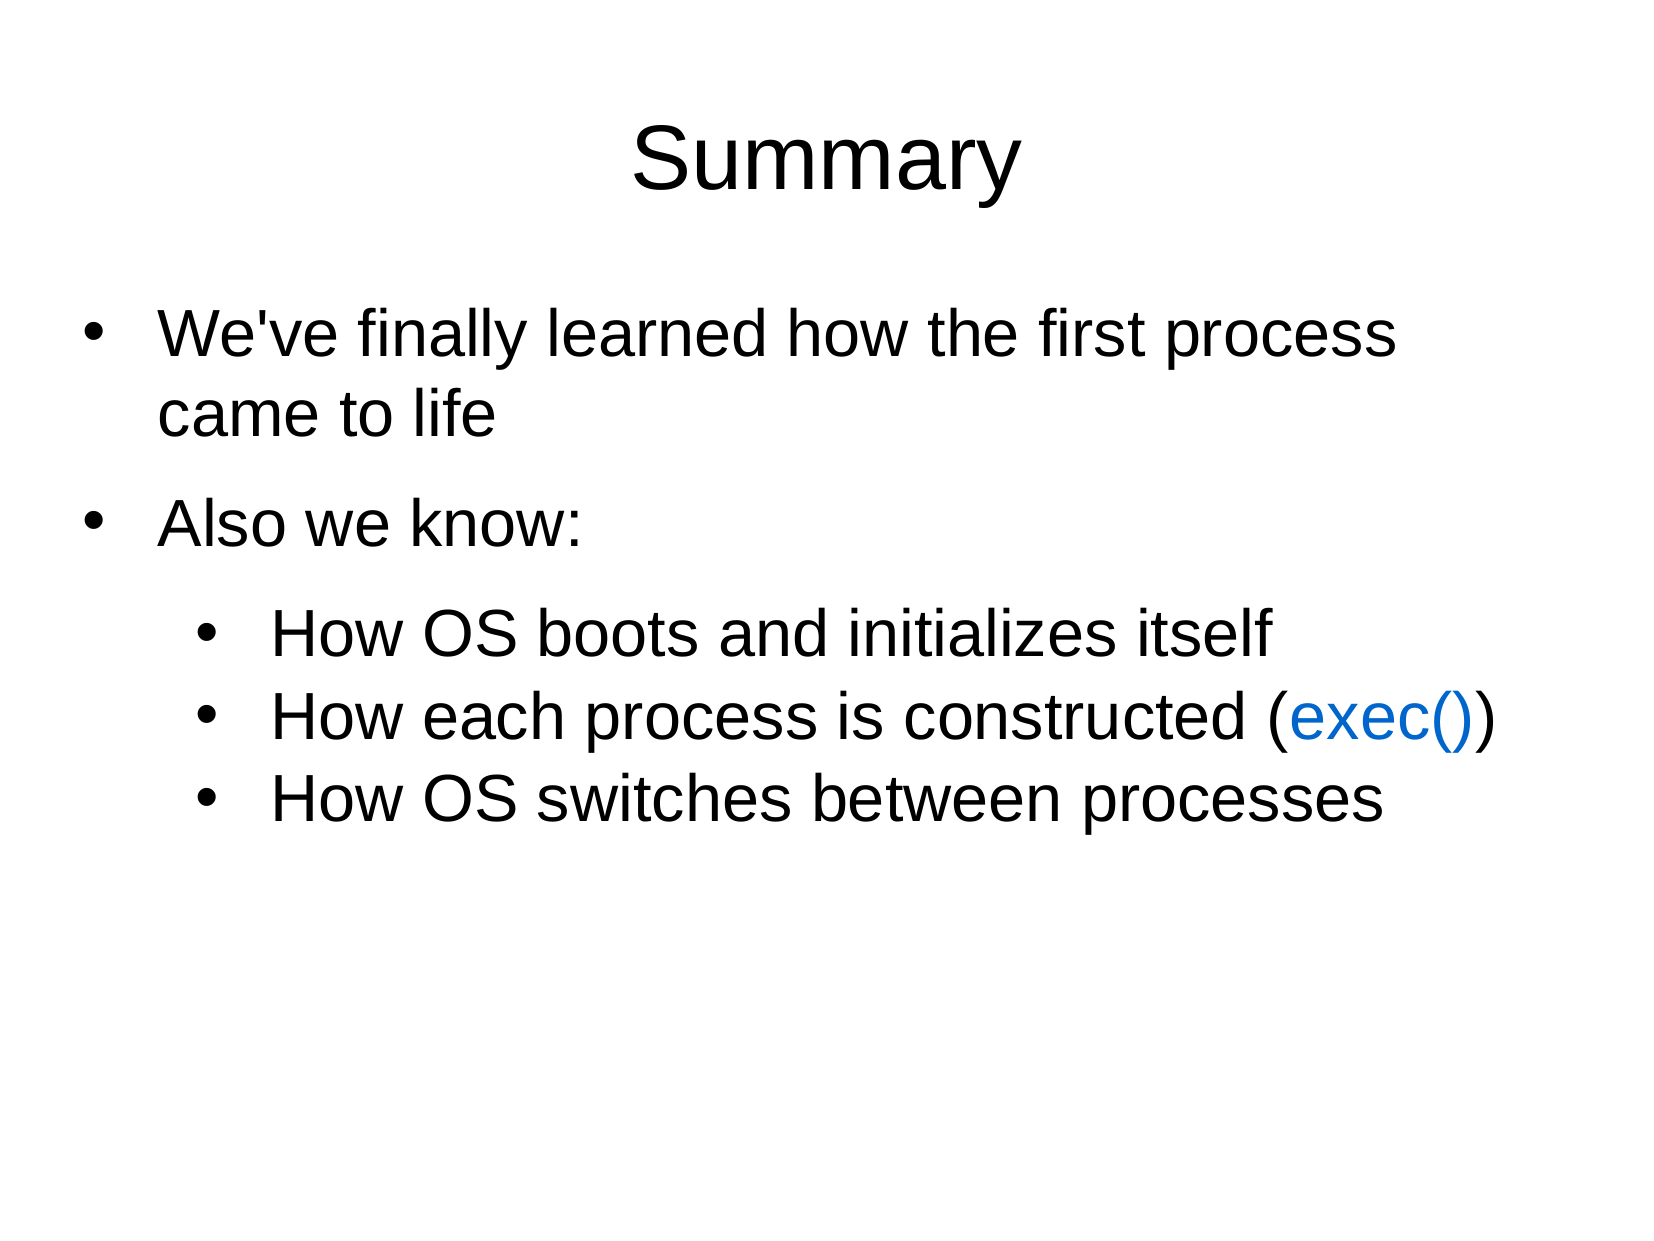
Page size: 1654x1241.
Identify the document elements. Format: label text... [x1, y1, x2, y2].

title Summary [82, 49, 1571, 257]
list We've finally learned how the first process came to life Also we know: How OS boots and initializes itself How each process is constructed (exec()) How OS switches between processes [82, 290, 1571, 1010]
